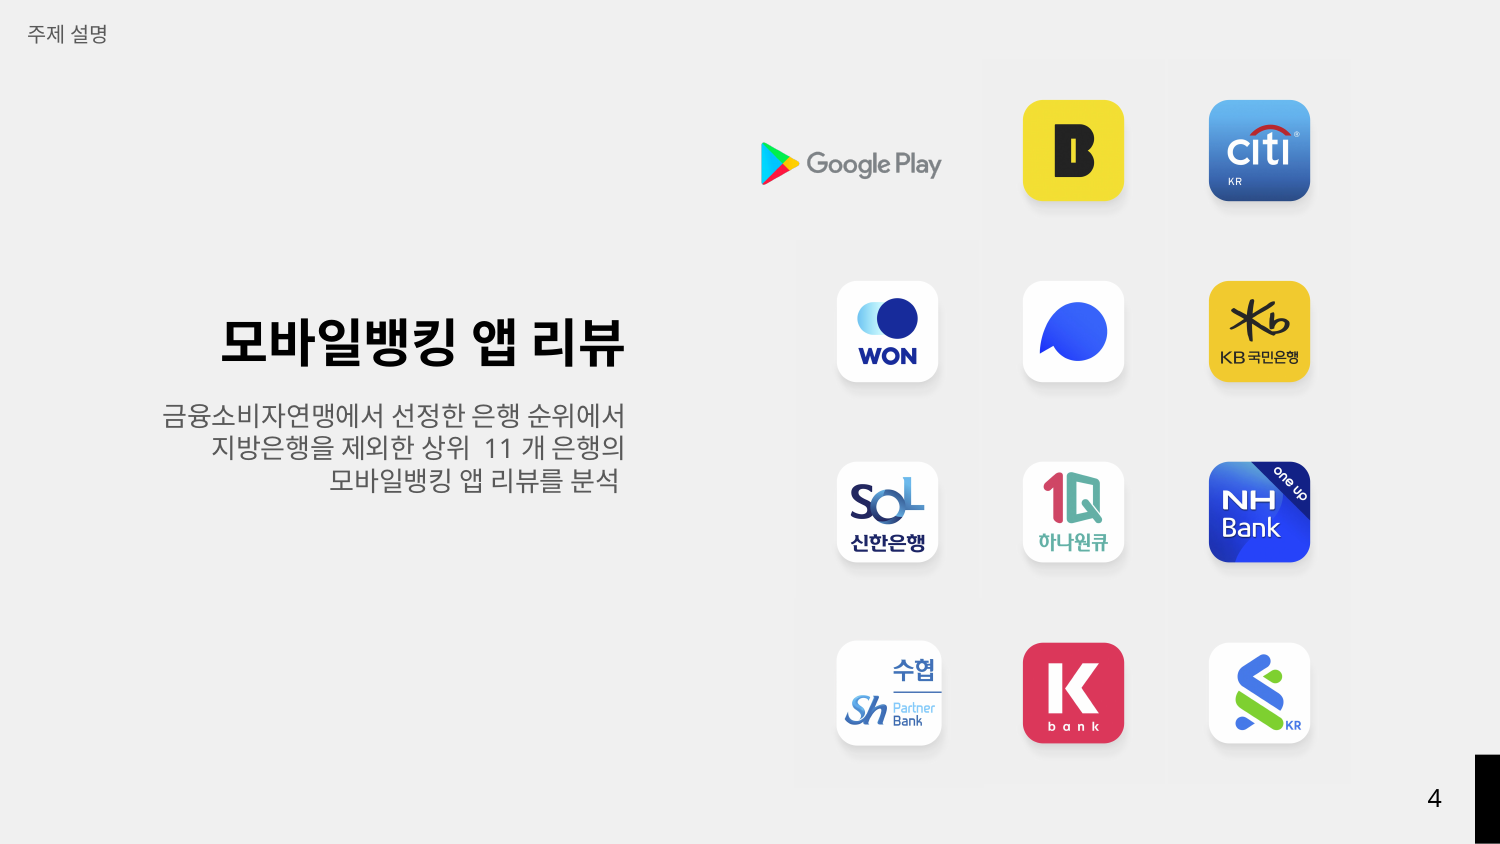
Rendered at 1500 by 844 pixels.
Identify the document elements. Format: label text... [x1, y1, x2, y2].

picture [794, 59, 1165, 788]
list 금융소비자연맹에서 선정한 은행 순위에서 지방은행을 제외한 상위 11개 은행의 모바일뱅킹 앱 리뷰를 분석 [101, 384, 641, 714]
subtitle 주제 설명 [12, 6, 184, 60]
title 모바일뱅킹 앱 리뷰 [37, 310, 642, 373]
picture [760, 112, 943, 215]
slide_number ‹#› [1389, 766, 1480, 832]
picture [1168, 59, 1351, 785]
